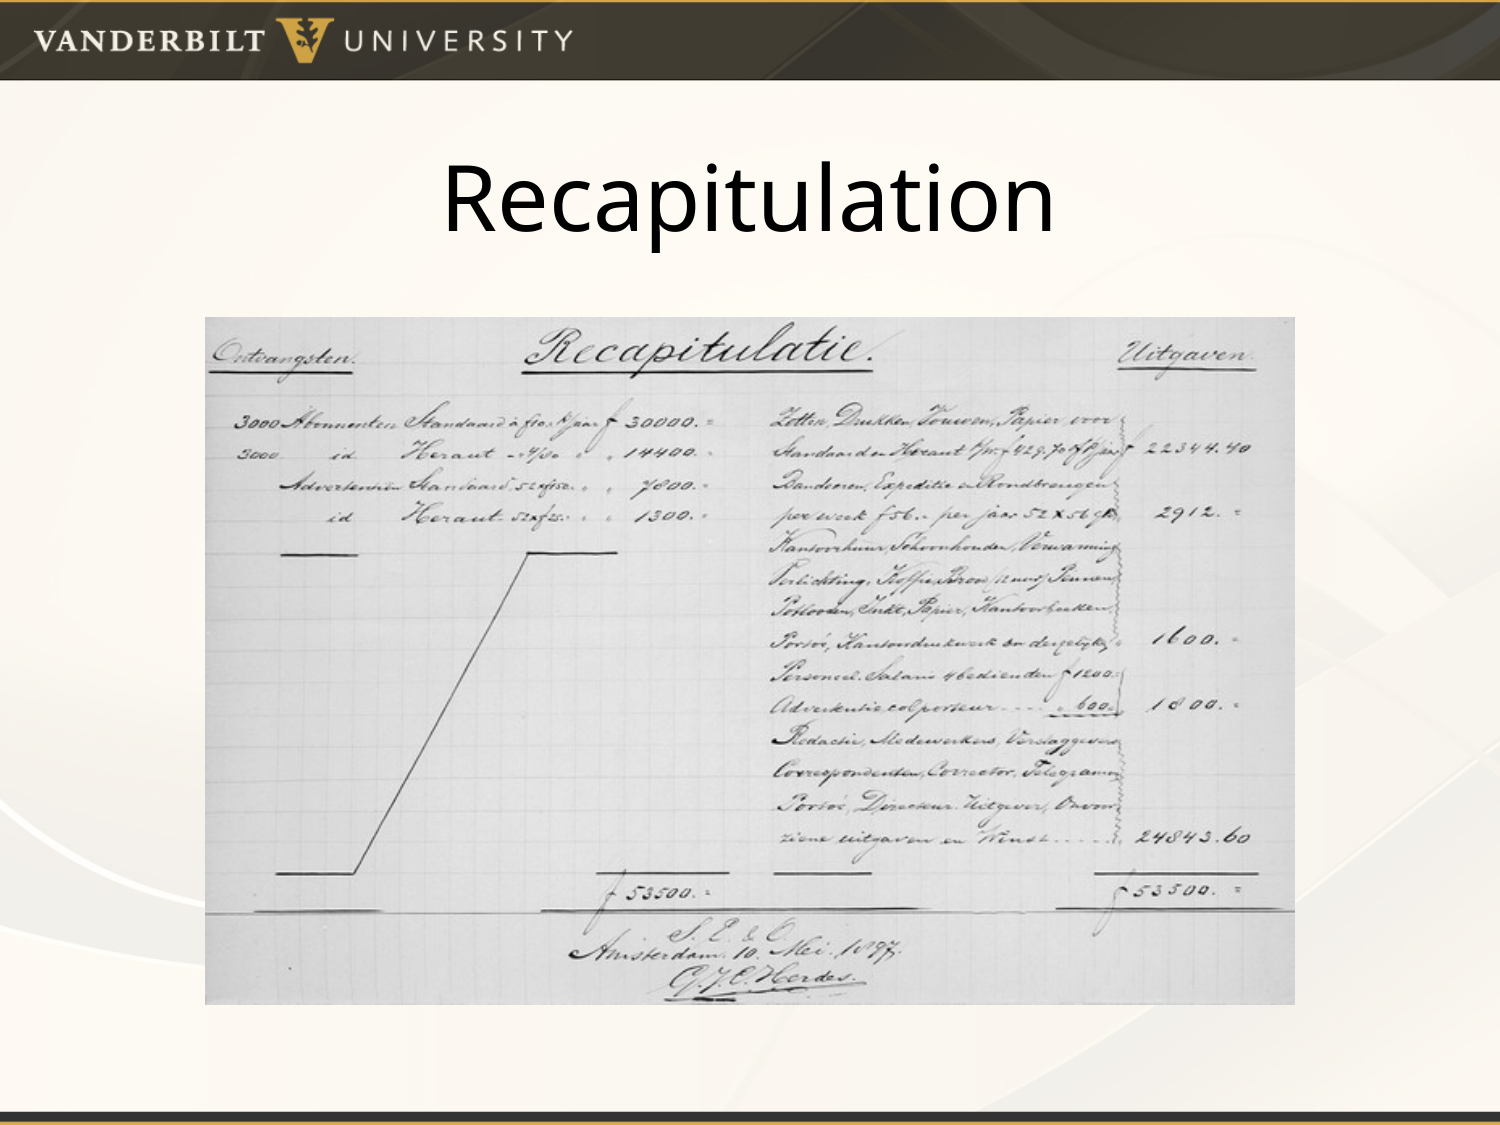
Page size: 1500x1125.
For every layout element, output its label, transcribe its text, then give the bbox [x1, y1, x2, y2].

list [74, 317, 1426, 1006]
title Recapitulation [75, 101, 1425, 289]
picture [0, 0, 1500, 1125]
